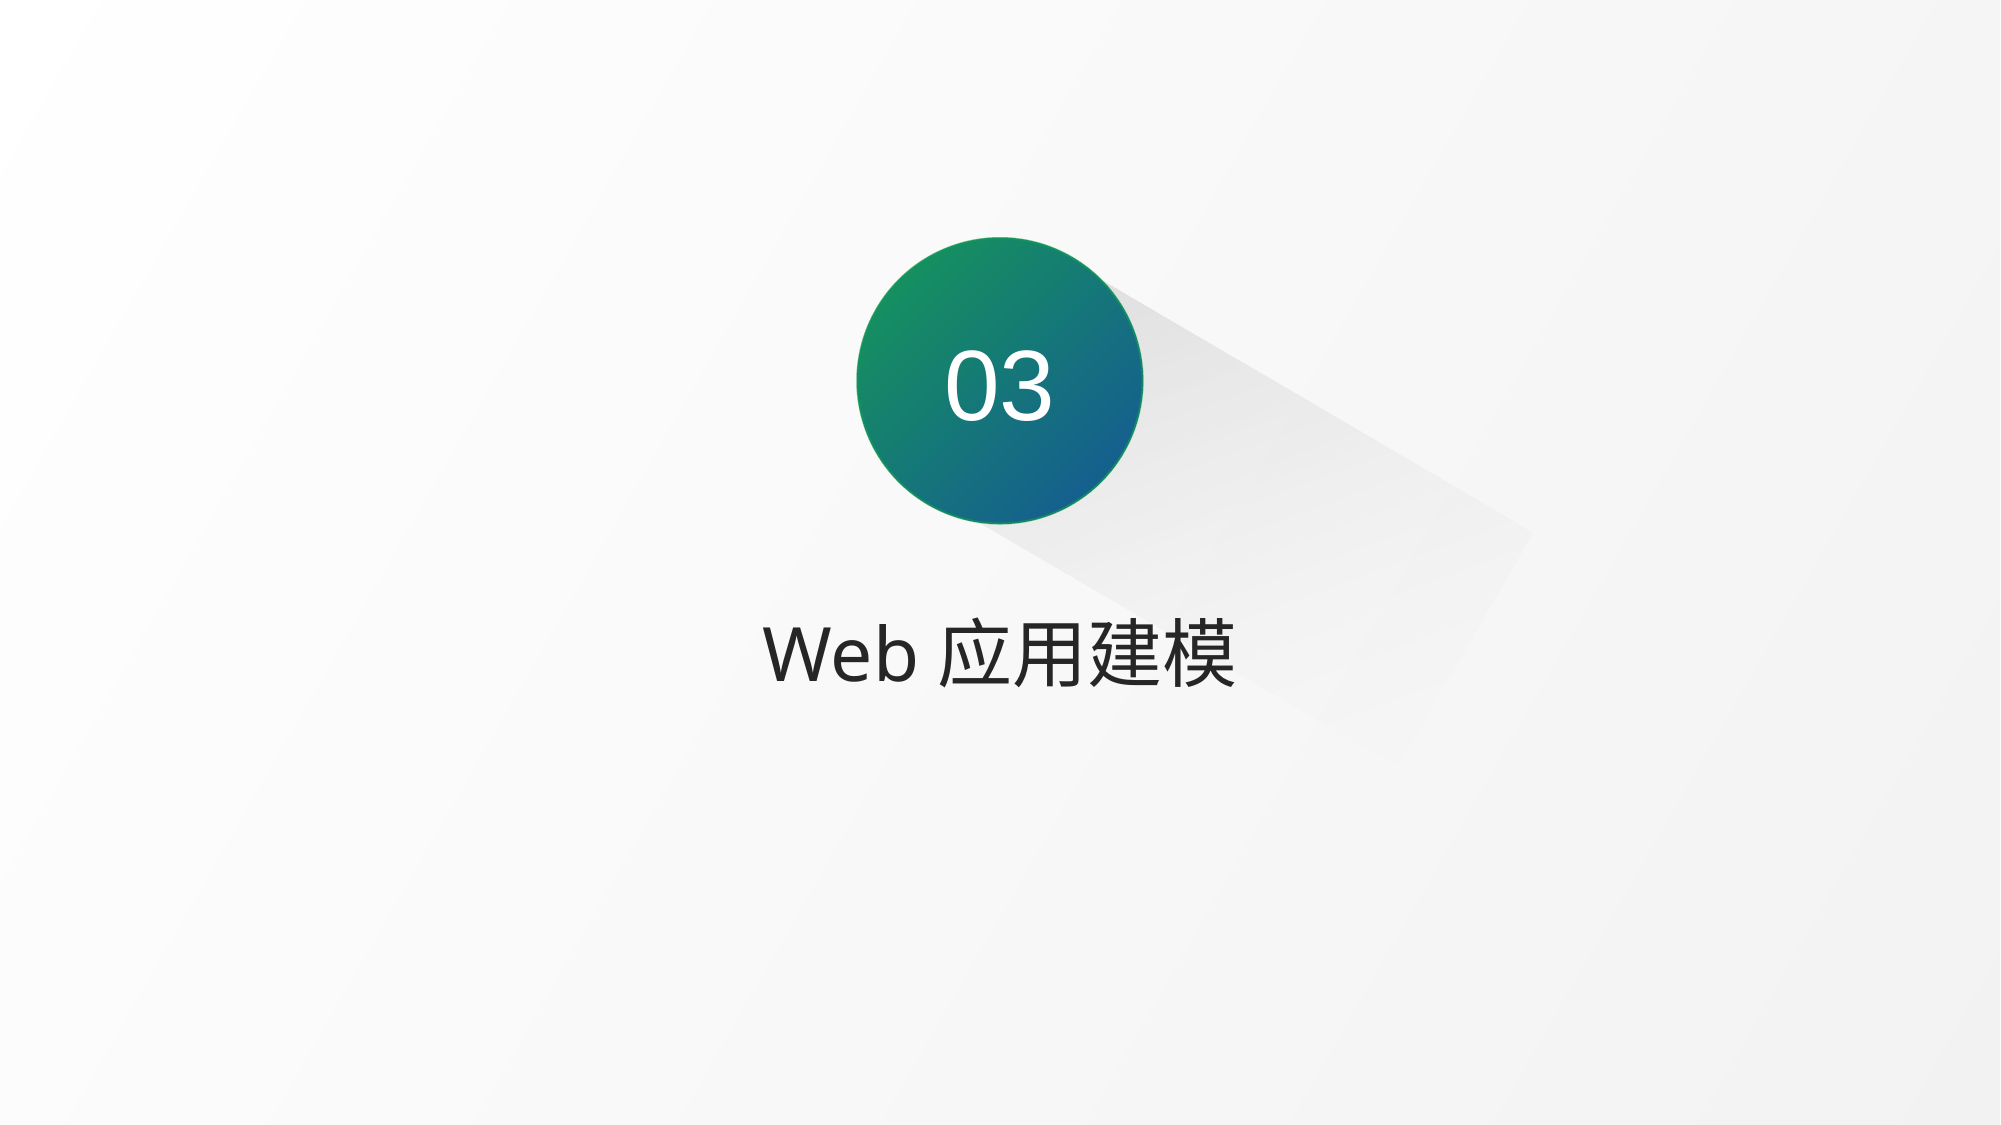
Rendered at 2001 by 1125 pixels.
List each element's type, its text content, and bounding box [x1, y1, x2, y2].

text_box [857, 238, 1501, 657]
text_box Web应用建模 [418, 598, 1582, 704]
